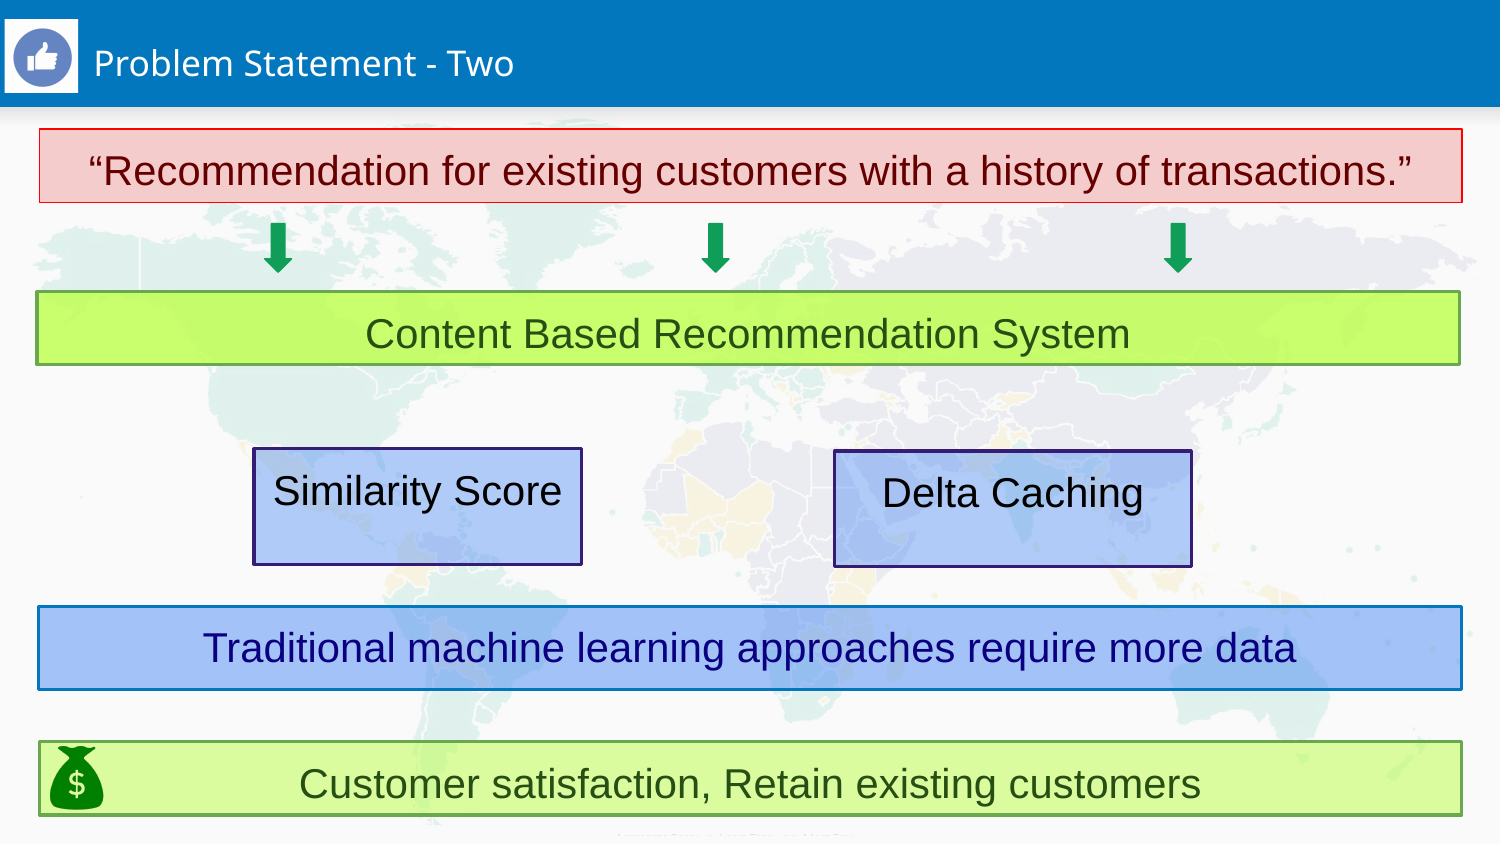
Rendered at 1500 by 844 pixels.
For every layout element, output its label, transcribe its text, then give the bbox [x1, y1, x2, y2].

picture [4, 18, 79, 93]
title Problem Statement - Two [78, 12, 1500, 110]
picture [0, 111, 1500, 836]
